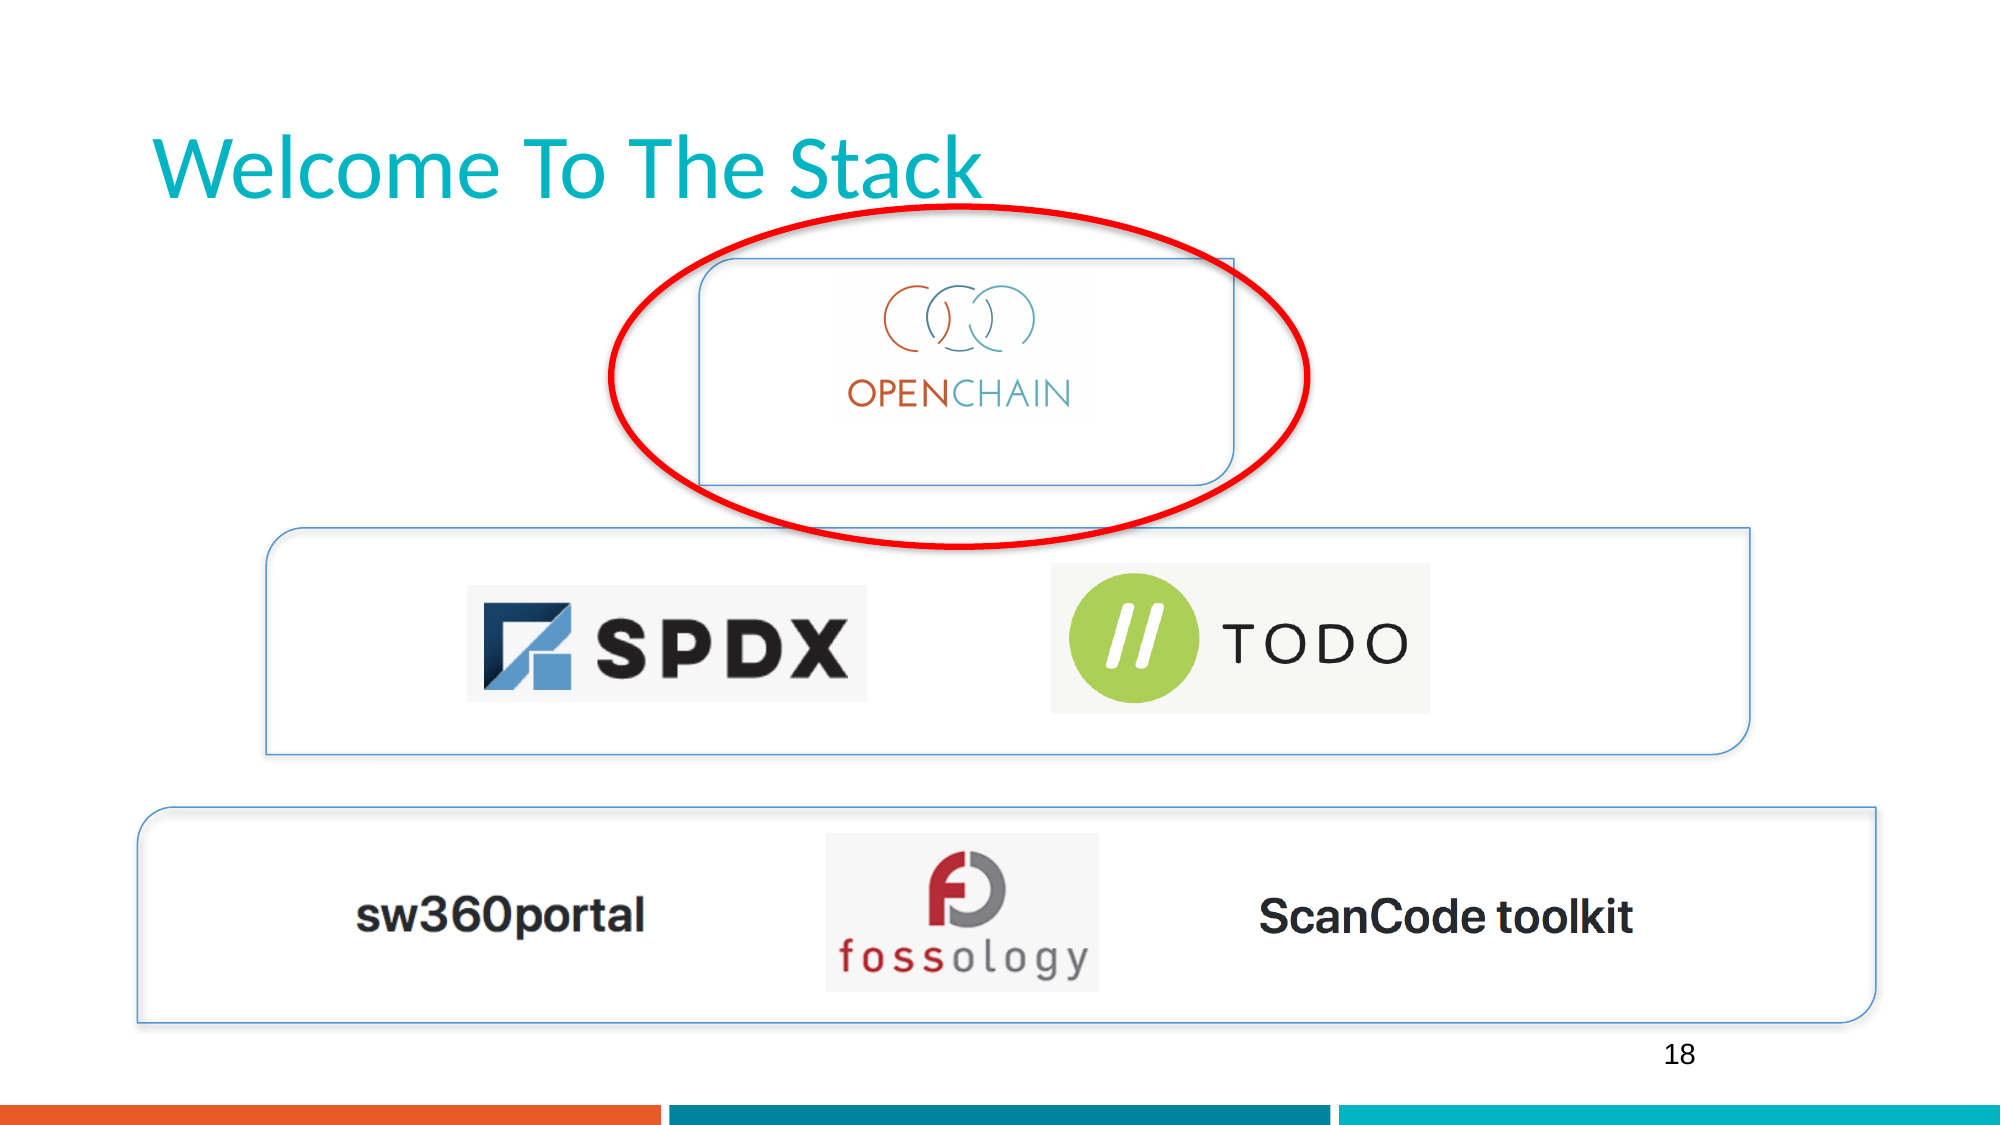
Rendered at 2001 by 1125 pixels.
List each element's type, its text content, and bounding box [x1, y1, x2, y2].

picture [1244, 869, 1649, 955]
picture [832, 272, 1093, 426]
picture [467, 584, 867, 703]
text_box [265, 527, 1751, 756]
picture [1051, 563, 1431, 715]
text_box [610, 205, 1309, 548]
text_box [1213, 257, 1235, 270]
picture [826, 833, 1099, 993]
picture [313, 854, 681, 972]
text_box [136, 806, 1877, 1024]
slide_number 18 [1648, 1027, 1863, 1083]
title Welcome To The Stack [137, 59, 1863, 278]
